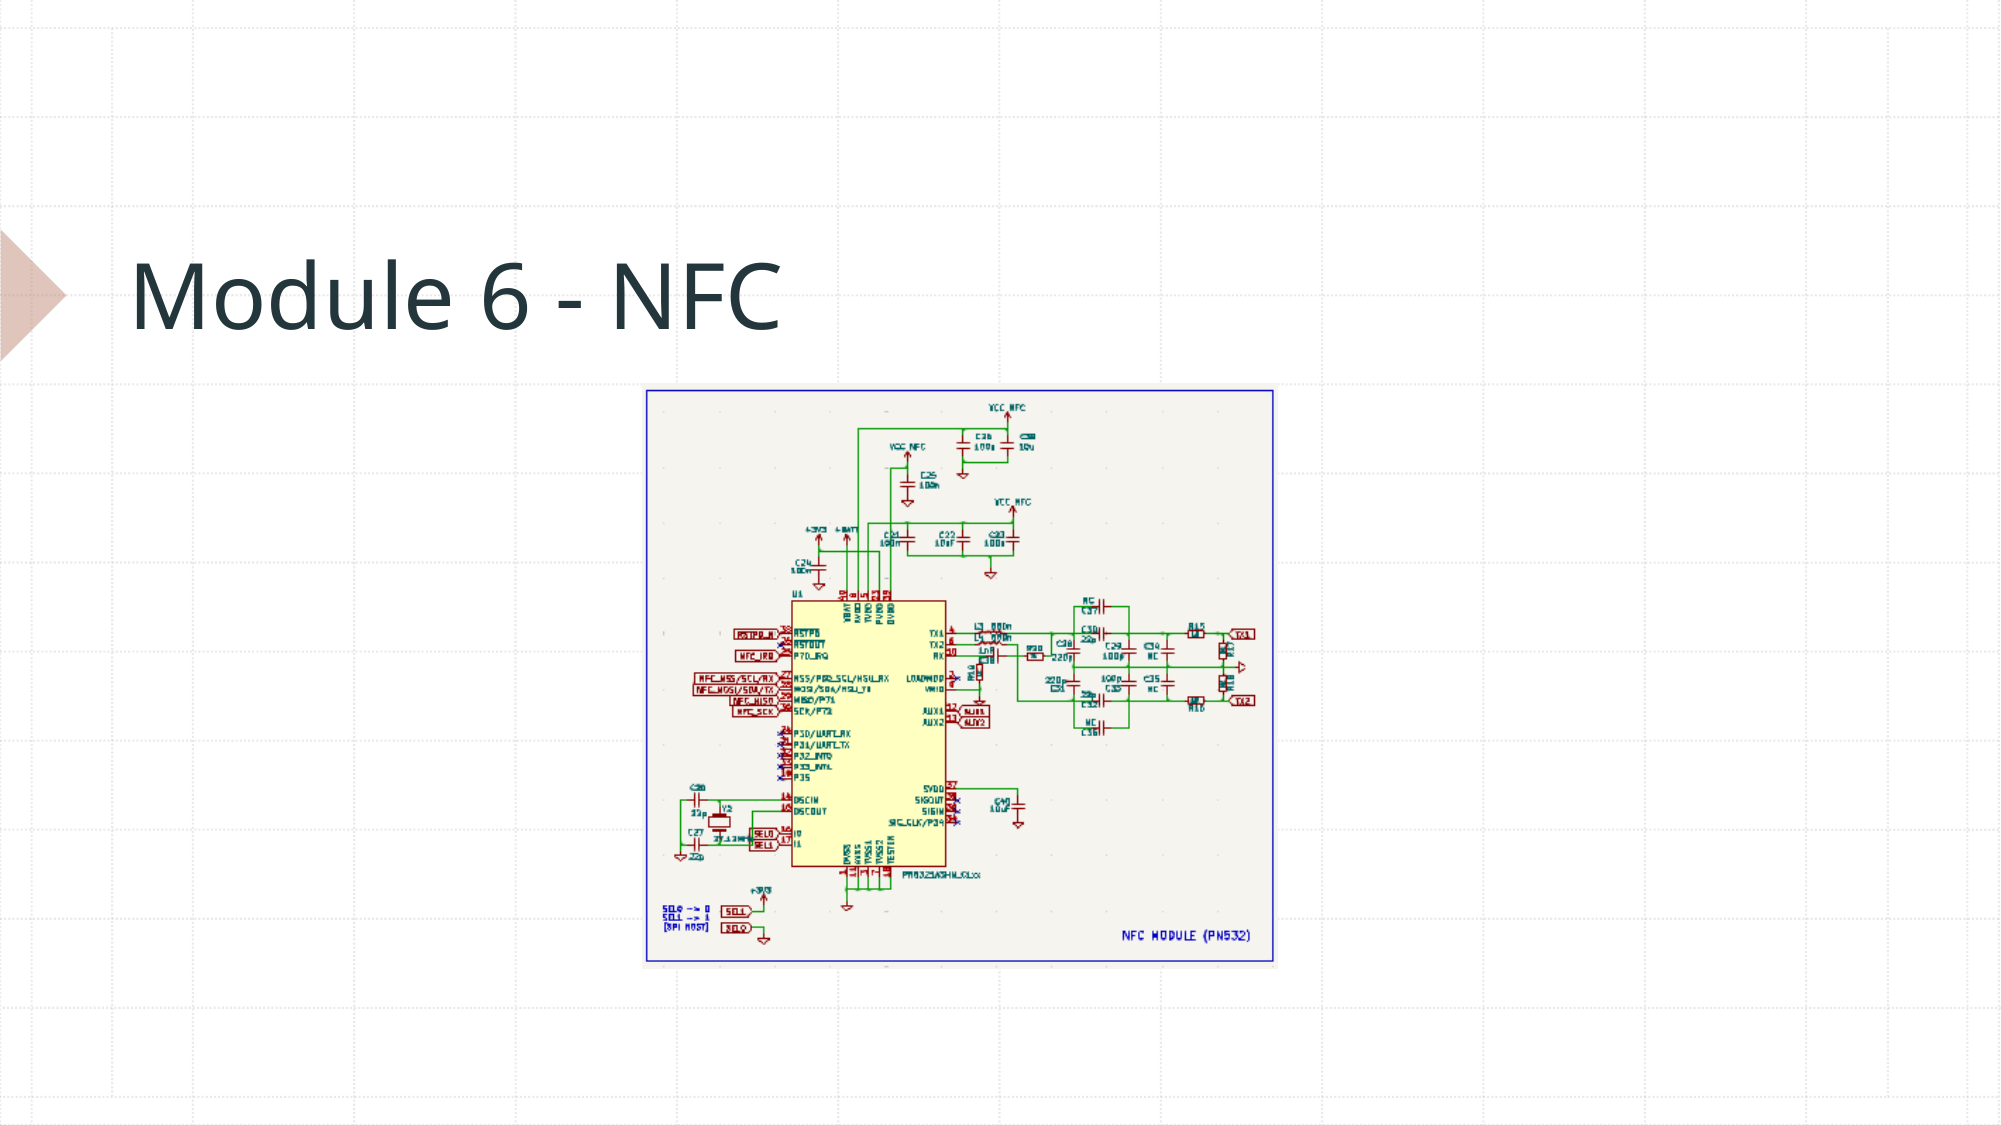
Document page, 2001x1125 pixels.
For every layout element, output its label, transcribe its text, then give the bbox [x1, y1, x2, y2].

title Module 6 - NFC [113, 119, 1808, 356]
picture [642, 383, 1278, 969]
